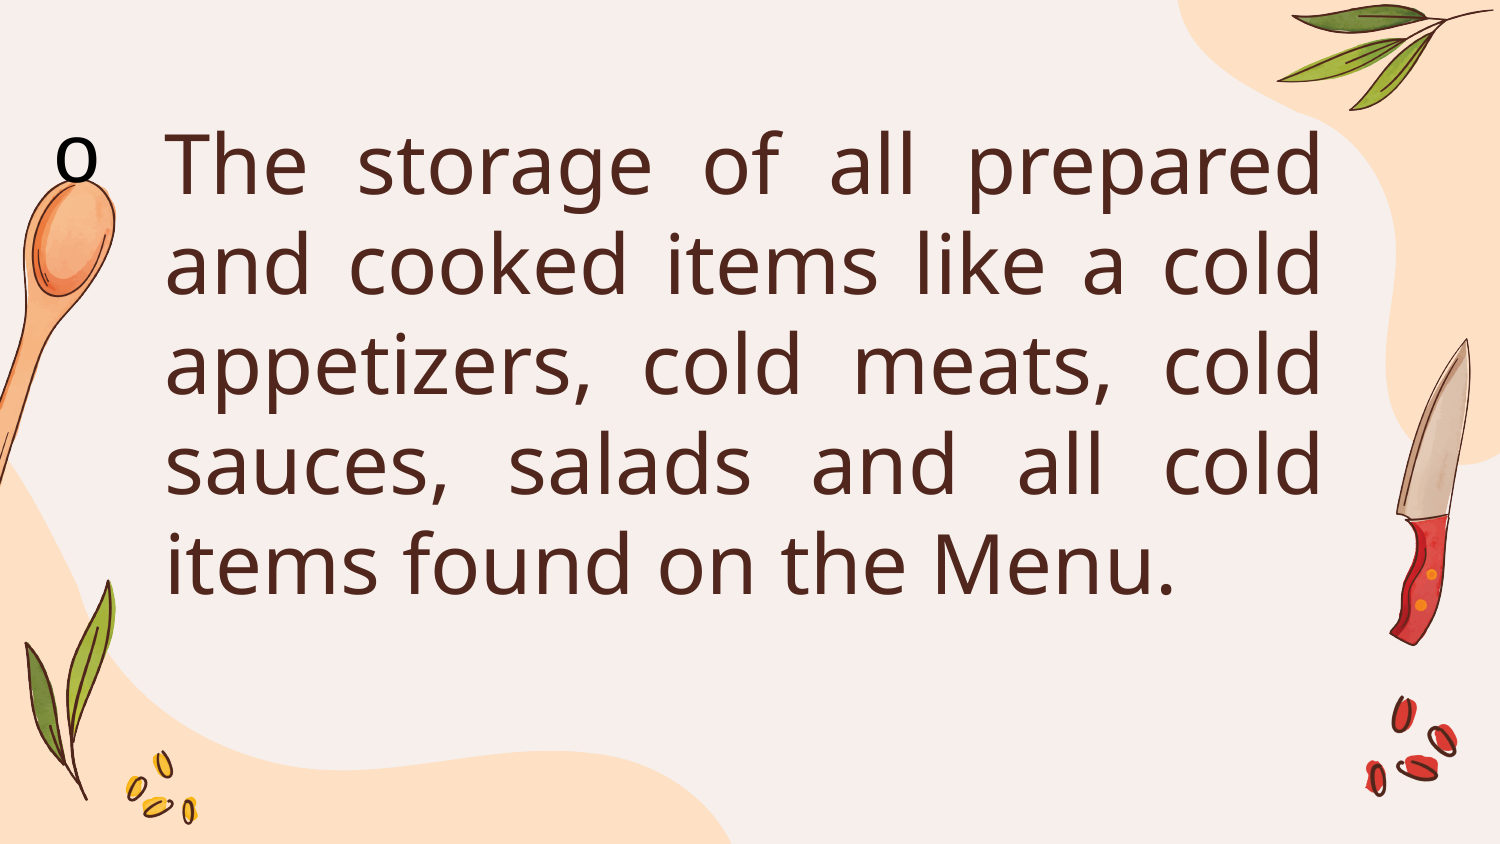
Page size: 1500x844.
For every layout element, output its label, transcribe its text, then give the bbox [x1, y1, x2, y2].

picture [120, 748, 213, 843]
text_box The storage of all prepared and cooked items like a cold appetizers, cold meats, cold sauces, salads and all cold items found on the Menu. [37, 103, 1341, 619]
picture [1273, 0, 1493, 138]
picture [1363, 332, 1500, 649]
picture [1343, 692, 1466, 818]
picture [0, 178, 116, 801]
